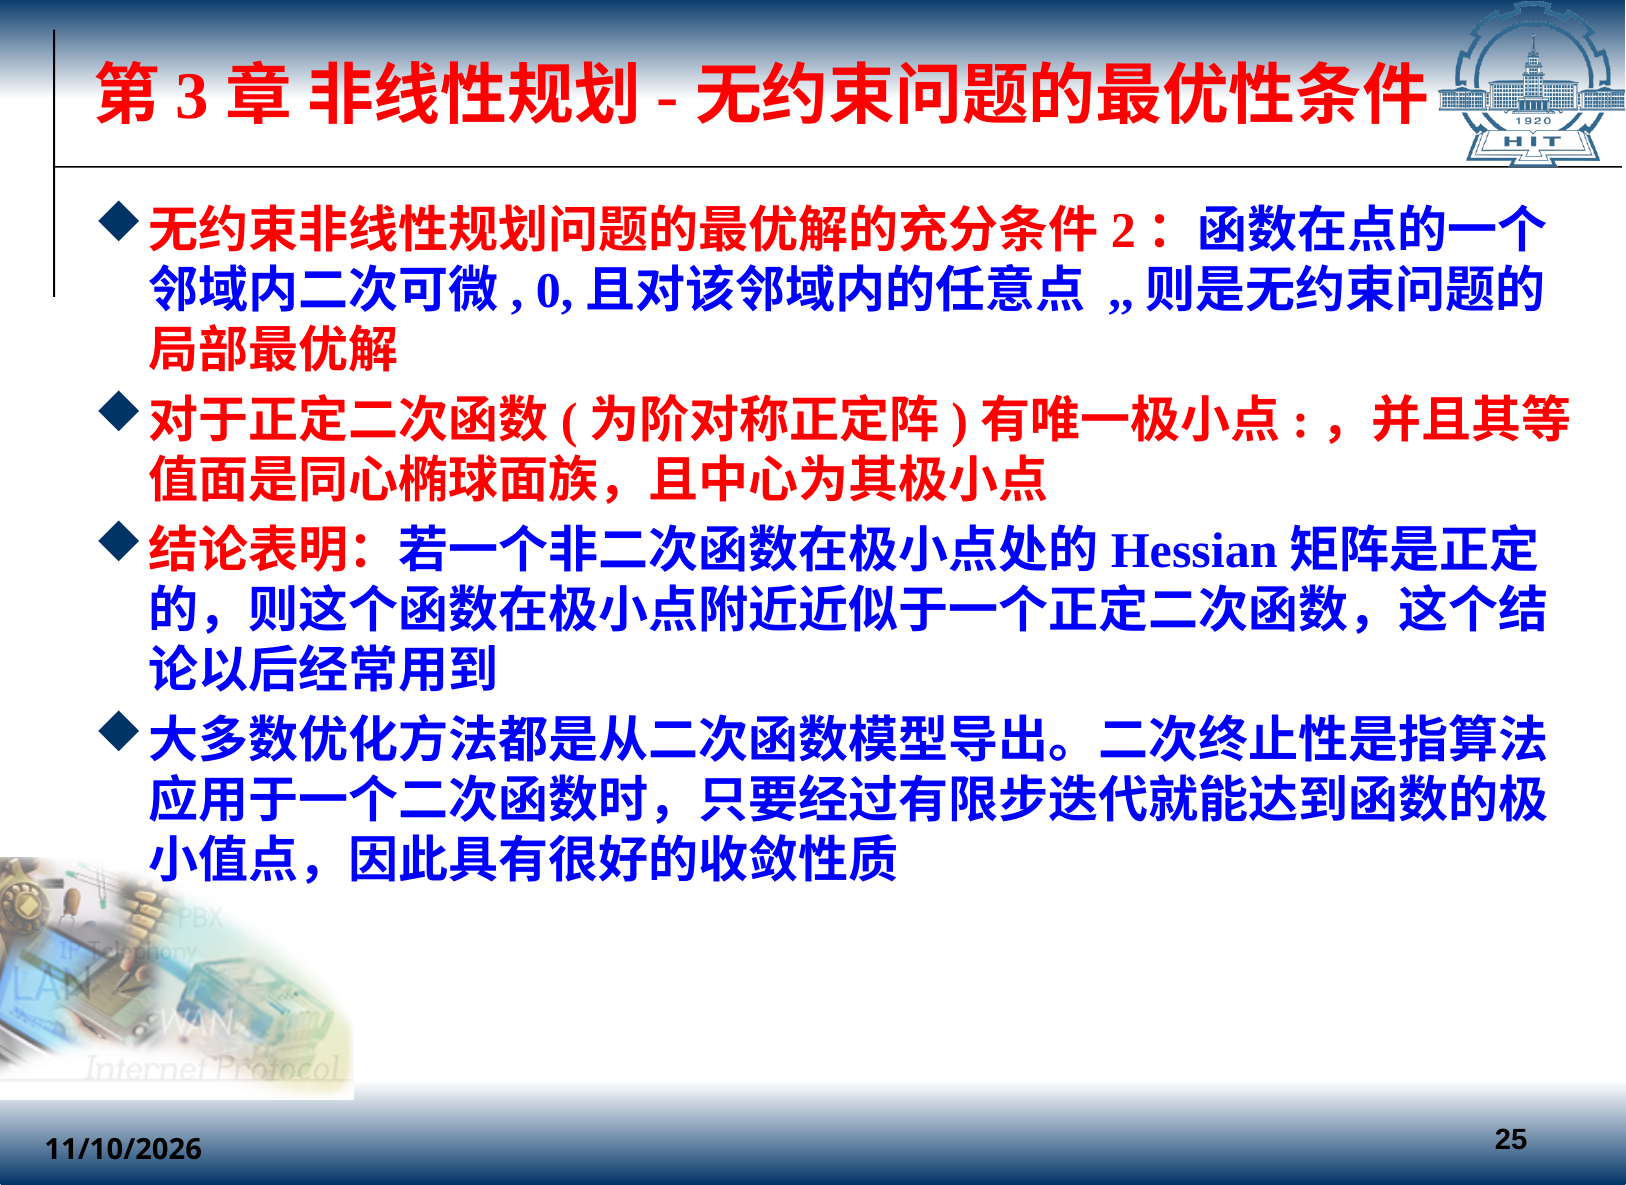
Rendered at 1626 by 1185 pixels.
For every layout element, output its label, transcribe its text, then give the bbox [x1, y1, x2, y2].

title 第3章 非线性规划-无约束问题的最优性条件 [78, 29, 1498, 155]
picture [0, 857, 354, 1100]
picture [1438, 1, 1626, 167]
picture [261, 857, 284, 861]
